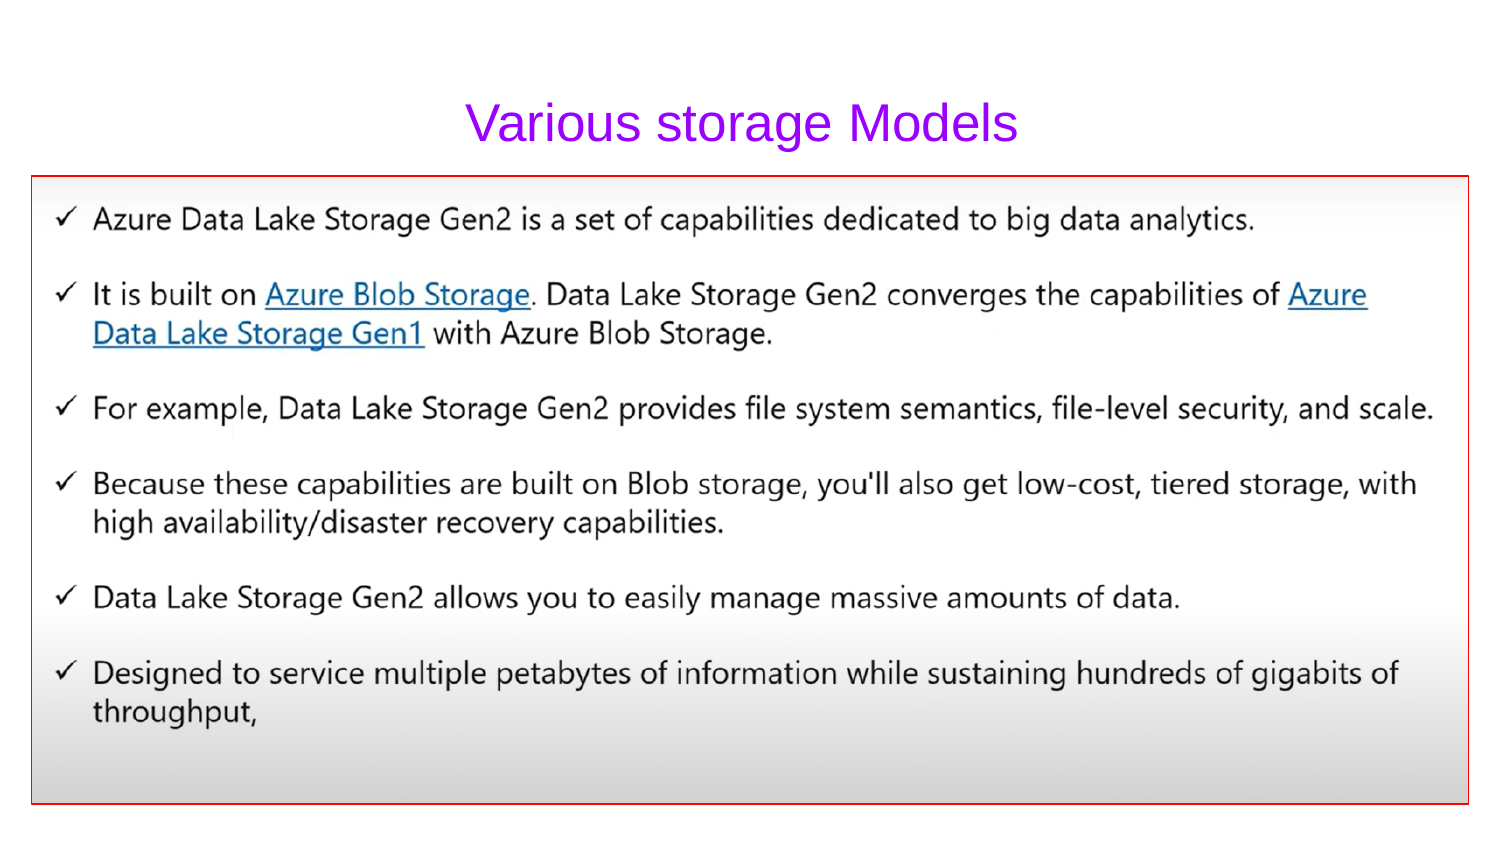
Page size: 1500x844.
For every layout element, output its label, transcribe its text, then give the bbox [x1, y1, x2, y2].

picture [32, 176, 1468, 804]
title Various storage Models [51, 72, 1449, 167]
